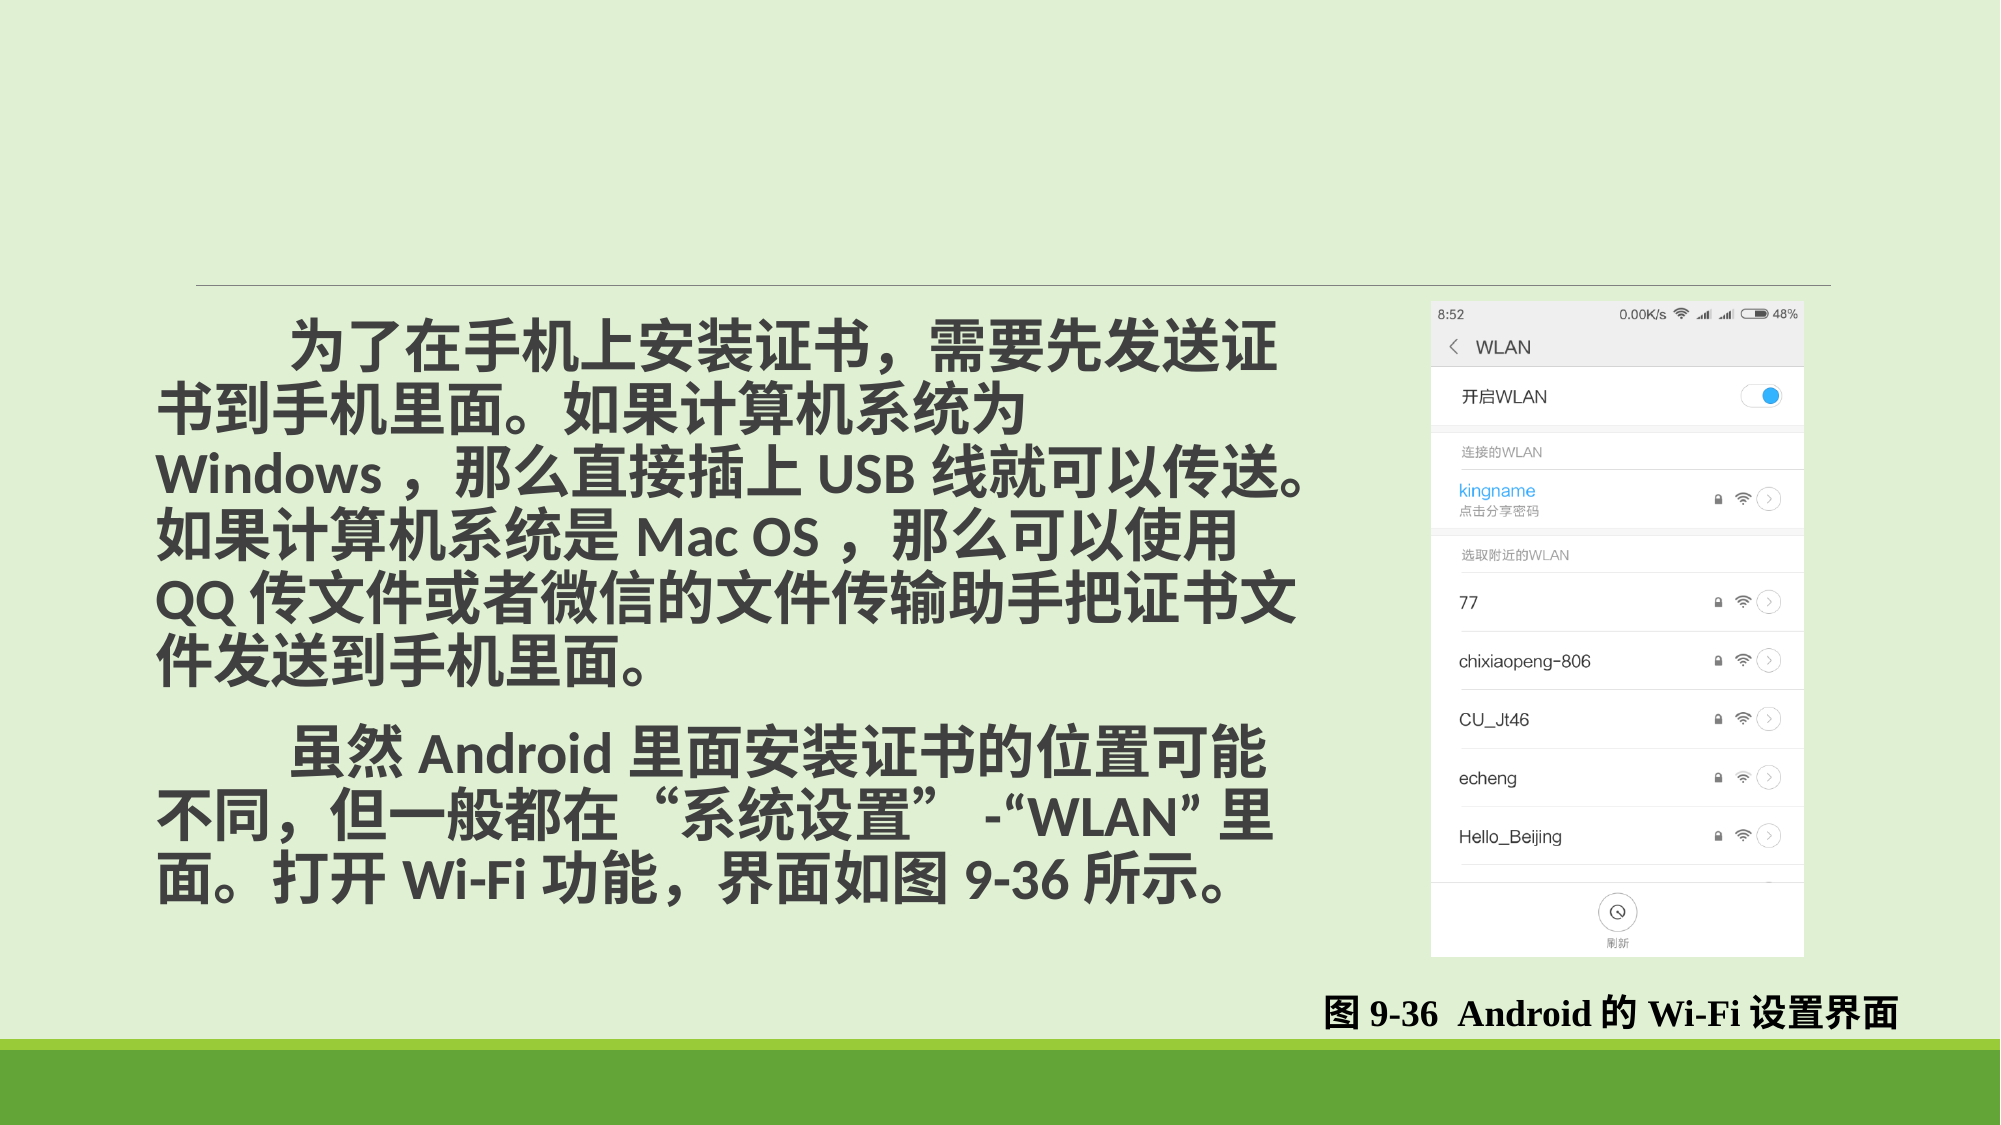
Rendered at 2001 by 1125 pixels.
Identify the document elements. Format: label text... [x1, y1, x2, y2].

list 为了在手机上安装证书，需要先发送证书到手机里面。如果计算机系统为Windows，那么直接插上USB线就可以传送。如果计算机系统是Mac OS，那么可以使用QQ传文件或者微信的文件传输助手把证书文件发送到手机里面。 虽然Android里面安装证书的位置可能不同，但一般都在“系统设置”-“WLAN”里面。打开Wi-Fi功能，界面如图9-36所示。 [140, 310, 1324, 971]
text_box 图9-36 Android的Wi-Fi设置界面 [1308, 981, 1915, 1041]
picture [1430, 301, 1804, 958]
